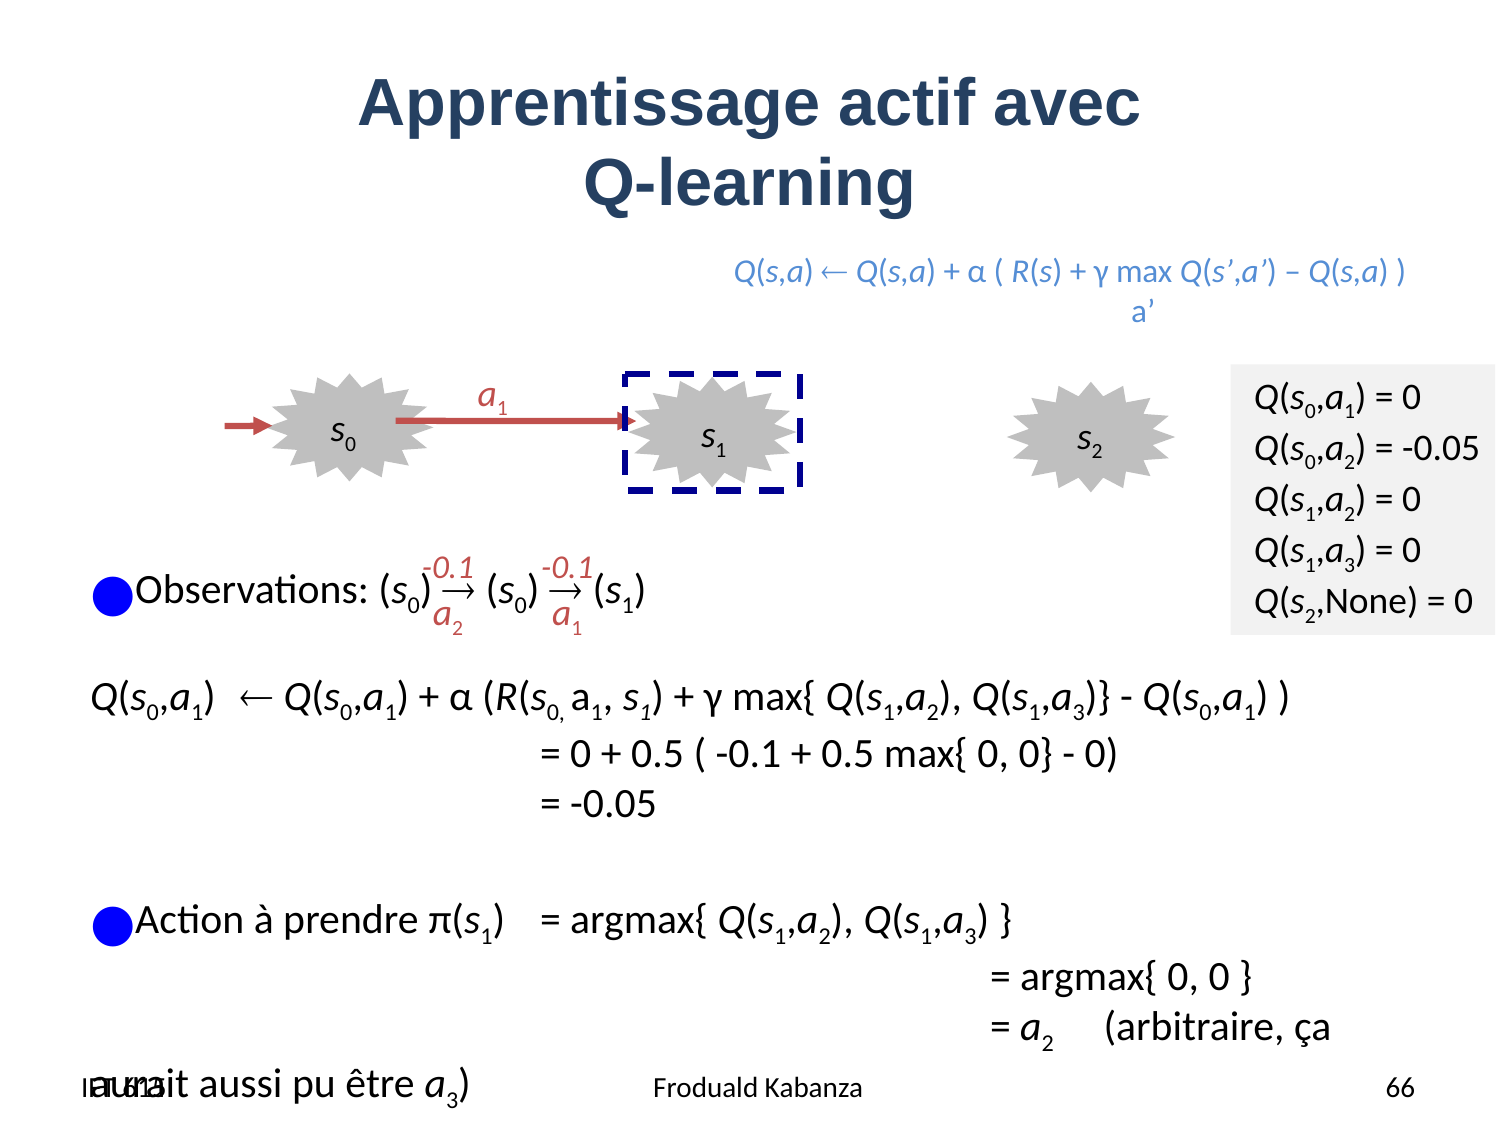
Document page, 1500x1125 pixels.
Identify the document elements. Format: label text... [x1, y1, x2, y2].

text_box Q(s,a)  Q(s,a) + α ( R(s) + γ max Q(s’,a’) – Q(s,a) ) a’ [718, 241, 1422, 337]
text_box a1 [537, 580, 598, 647]
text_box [627, 376, 797, 488]
text_box -0.1 [526, 537, 609, 593]
text_box a2 [417, 580, 478, 647]
text_box Q(s0,a1) = 0 Q(s0,a2) = -0.05 Q(s1,a2) = 0 Q(s1,a3) = 0 Q(s2,None) = 0 [1230, 364, 1496, 635]
text_box -0.1 [406, 537, 489, 593]
text_box a1 [462, 361, 523, 428]
footer Froduald Kabanza [520, 1056, 996, 1117]
title Apprentissage actif avec Q-learning [75, 45, 1425, 233]
slide_number IFT 615 [66, 1056, 356, 1117]
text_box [1006, 381, 1176, 493]
list Observations: (s0)  (s0)  (s1) Q(s0,a1)  Q(s0,a1) + α (R(s0, a1, s1) + γ max{ Q(s1,a2), Q(s1,a3)} - Q(s0,a1) ) = 0 + 0.5 ( -0.1 + 0.5 max{ 0, 0} - 0) = -0.05 Action à prendre π(s1) = argmax{ Q(s1,a2), Q(s1,a3) } = argmax{ 0, 0 } = a2 (arbitraire, ça aurait aussi pu être a3) [75, 262, 1425, 1005]
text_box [265, 373, 434, 482]
slide_number 66 [1080, 1056, 1431, 1117]
